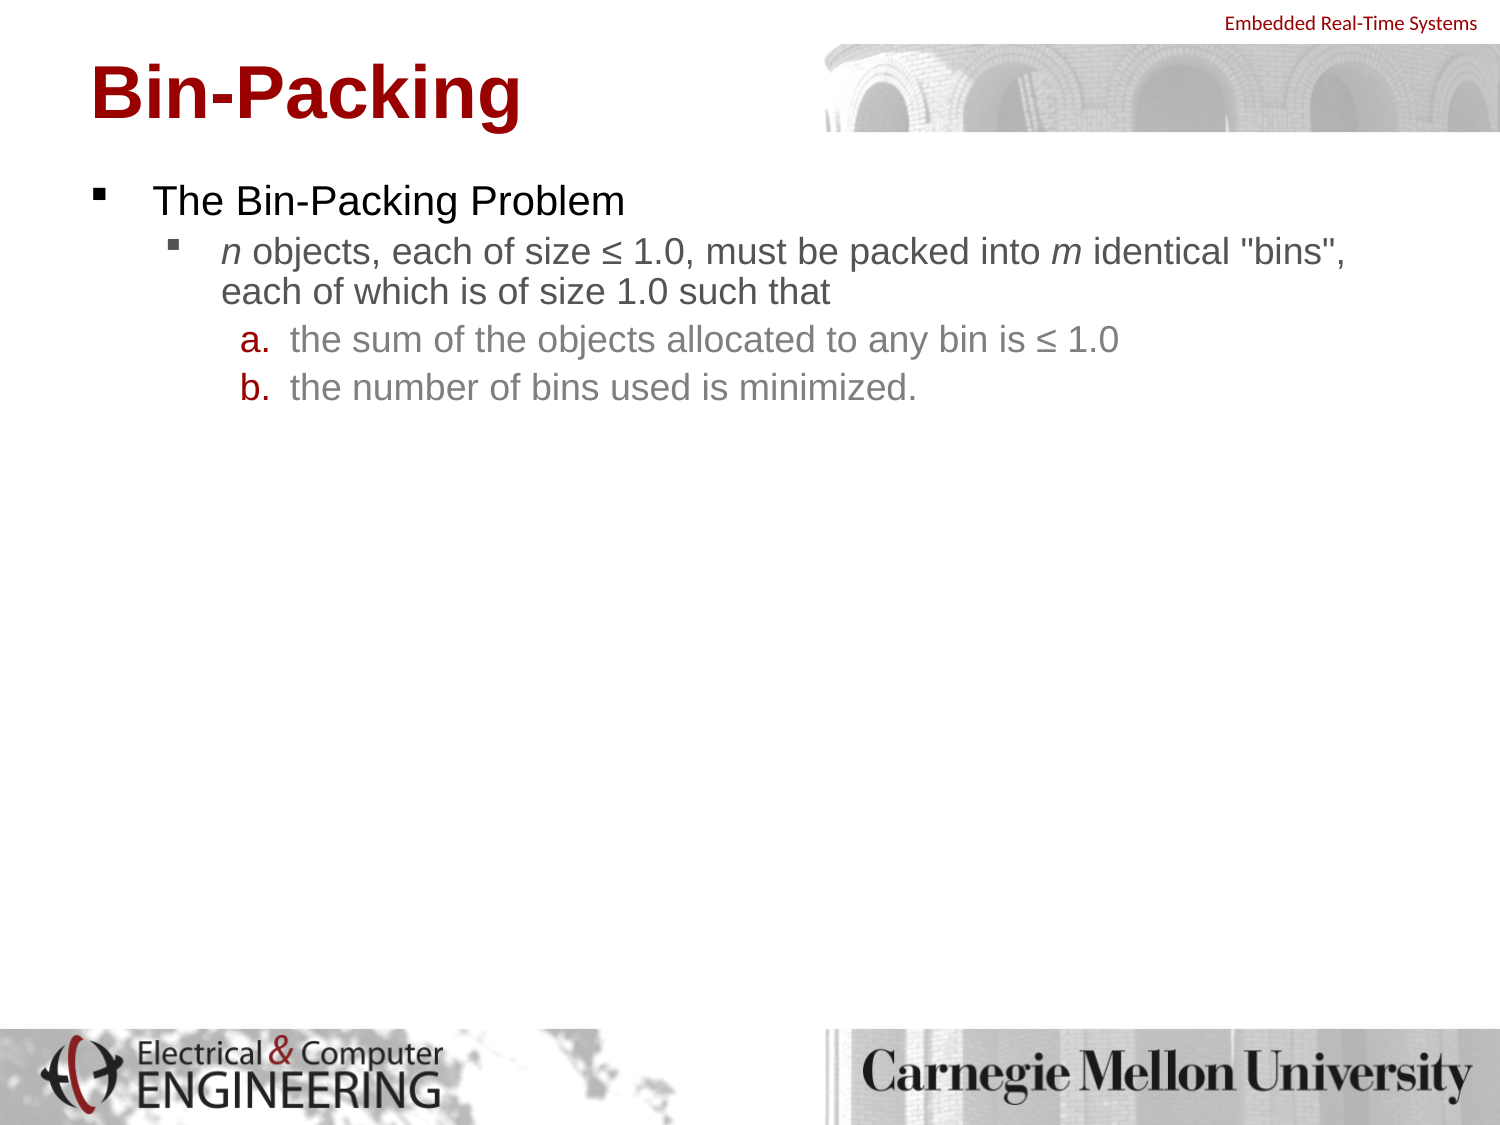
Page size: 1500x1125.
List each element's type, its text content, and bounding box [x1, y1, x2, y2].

list The Bin-Packing Problem n objects, each of size ≤ 1.0, must be packed into m identical "bins", each of which is of size 1.0 such that the sum of the objects allocated to any bin is ≤ 1.0 the number of bins used is minimized. [75, 171, 1393, 985]
picture [0, 1028, 1500, 1125]
title Bin-Packing [75, 45, 1425, 133]
picture [664, 43, 1500, 133]
